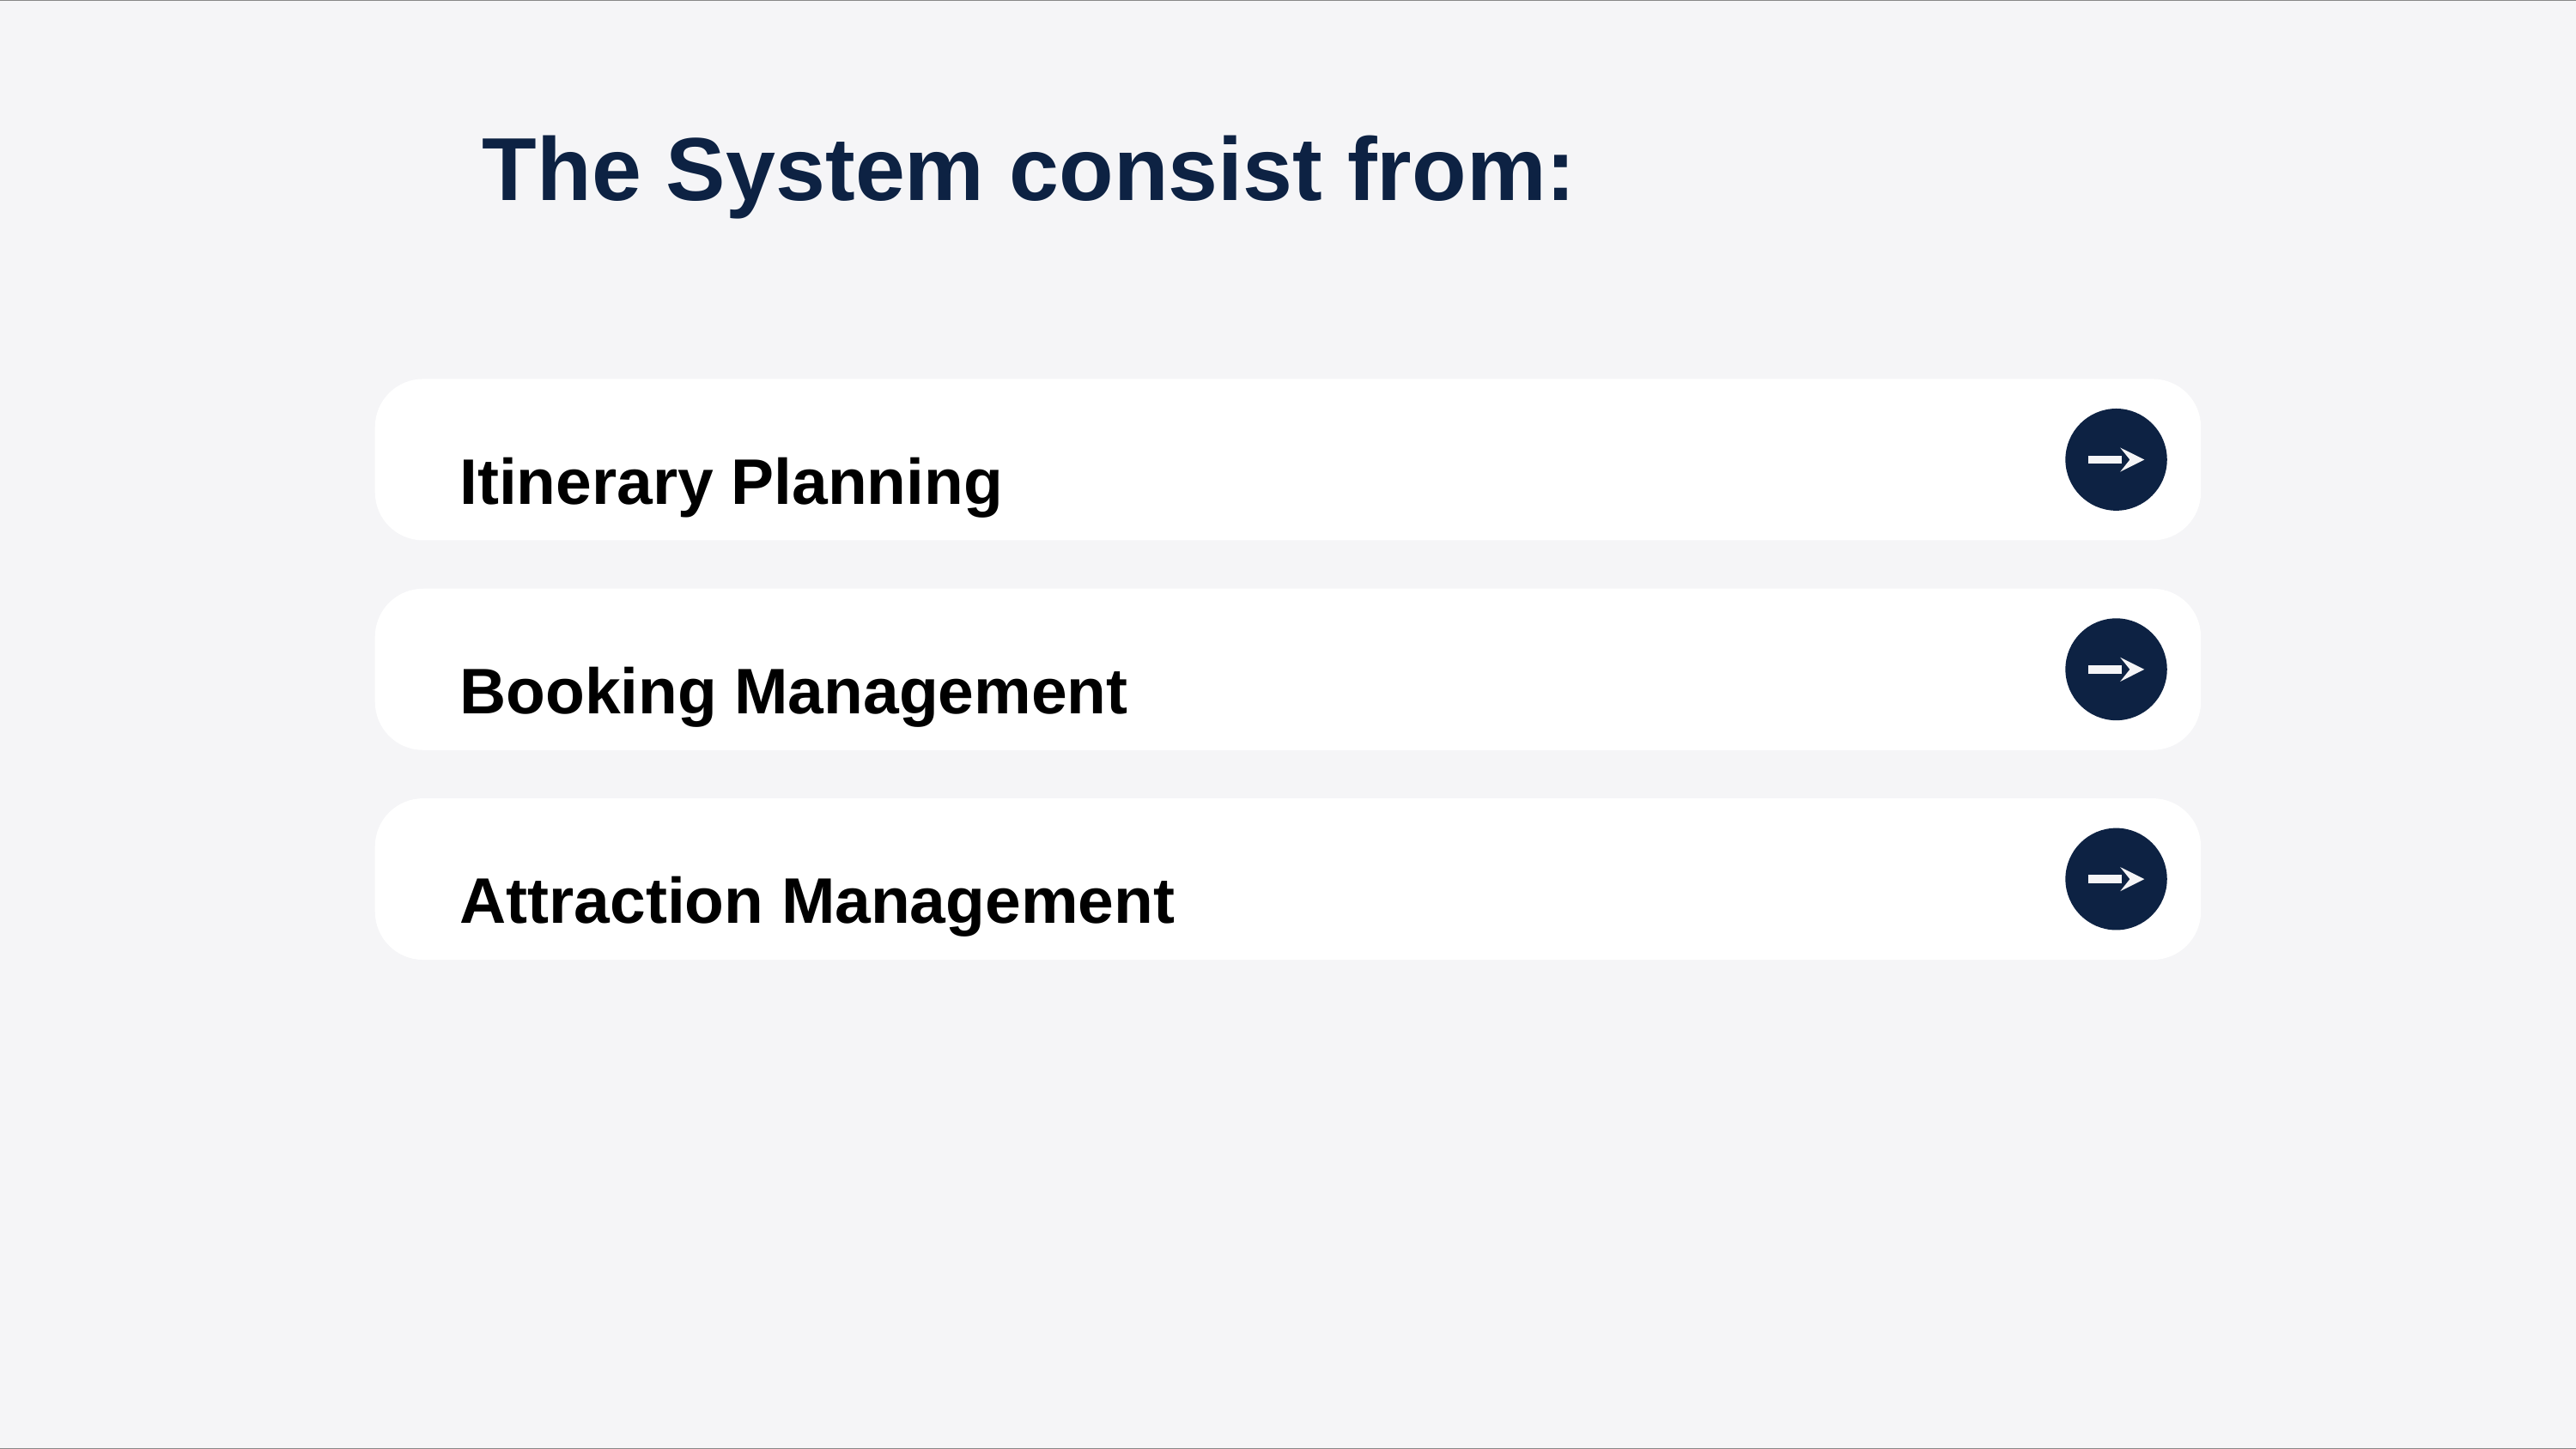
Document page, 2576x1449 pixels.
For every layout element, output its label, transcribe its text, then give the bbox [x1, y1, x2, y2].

text_box [374, 588, 2202, 750]
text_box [2065, 408, 2167, 512]
text_box [374, 379, 2202, 541]
text_box [374, 798, 2202, 961]
text_box Attraction Management [459, 843, 1288, 937]
text_box Booking Management [459, 634, 1261, 727]
text_box The System consist from: [442, 132, 1643, 219]
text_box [2065, 618, 2167, 721]
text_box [2065, 828, 2167, 931]
text_box Itinerary Planning [459, 424, 1673, 518]
